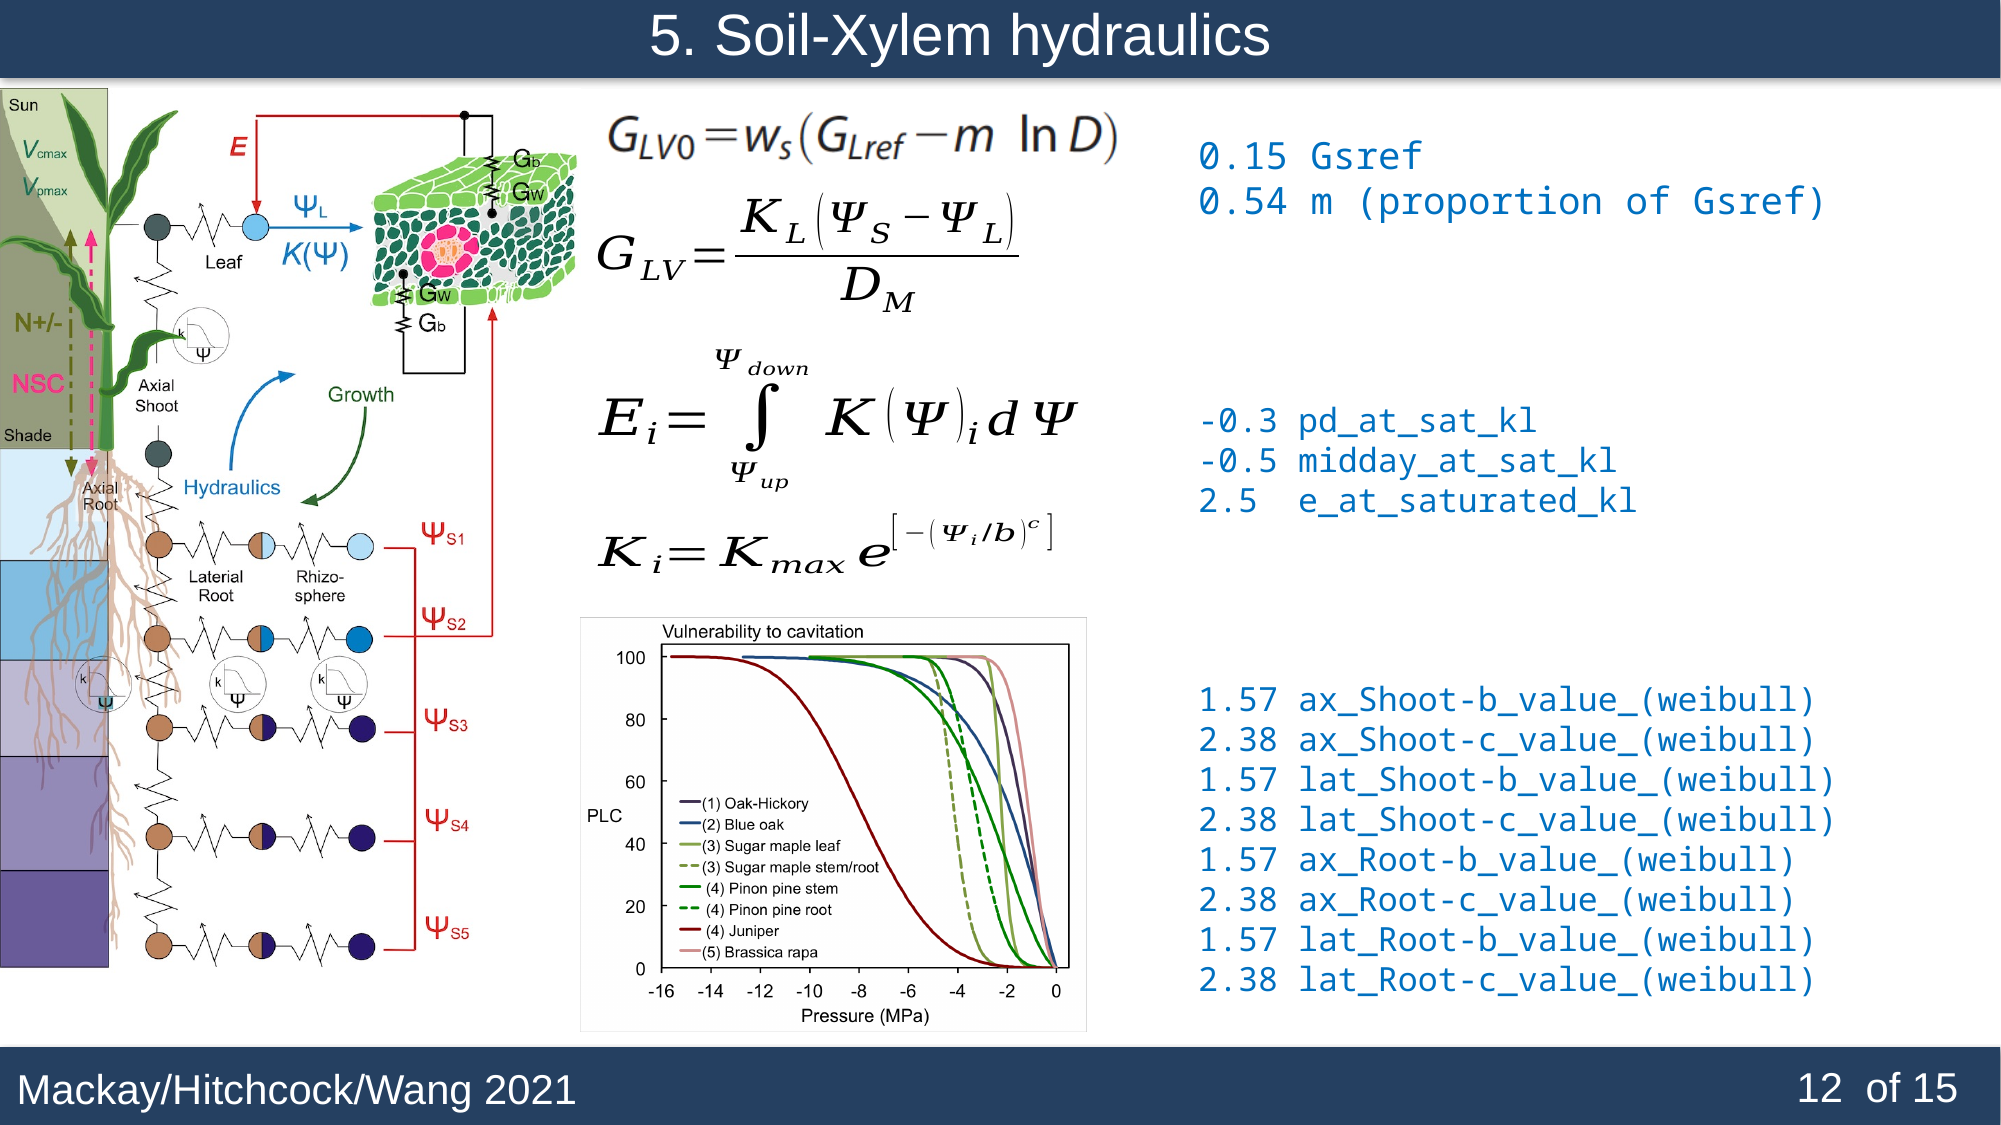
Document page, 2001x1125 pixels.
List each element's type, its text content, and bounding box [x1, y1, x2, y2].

text_box 5. Soil-Xylem hydraulics [634, 0, 1288, 75]
slide_number 12 [1771, 1056, 1859, 1116]
text_box -0.3 pd_at_sat_kl -0.5 midday_at_sat_kl 2.5 e_at_saturated_kl 1.57 ax_Shoot-b_value_(weibull) 2.38 ax_Shoot-c_value_(weibull) 1.57 lat_Shoot-b_value_(weibull) 2.38 lat_Shoot-c_value_(weibull) 1.57 ax_Root-b_value_(weibull) 2.38 ax_Root-c_value_(weibull) 1.57 lat_Root-b_value_(weibull) 2.38 lat_Root-c_value_(weibull) [1183, 391, 1934, 1006]
text_box 0.15 Gsref 0.54 m (proportion of Gsref) [1183, 124, 1934, 230]
picture [595, 92, 1123, 173]
picture [0, 88, 1087, 1032]
